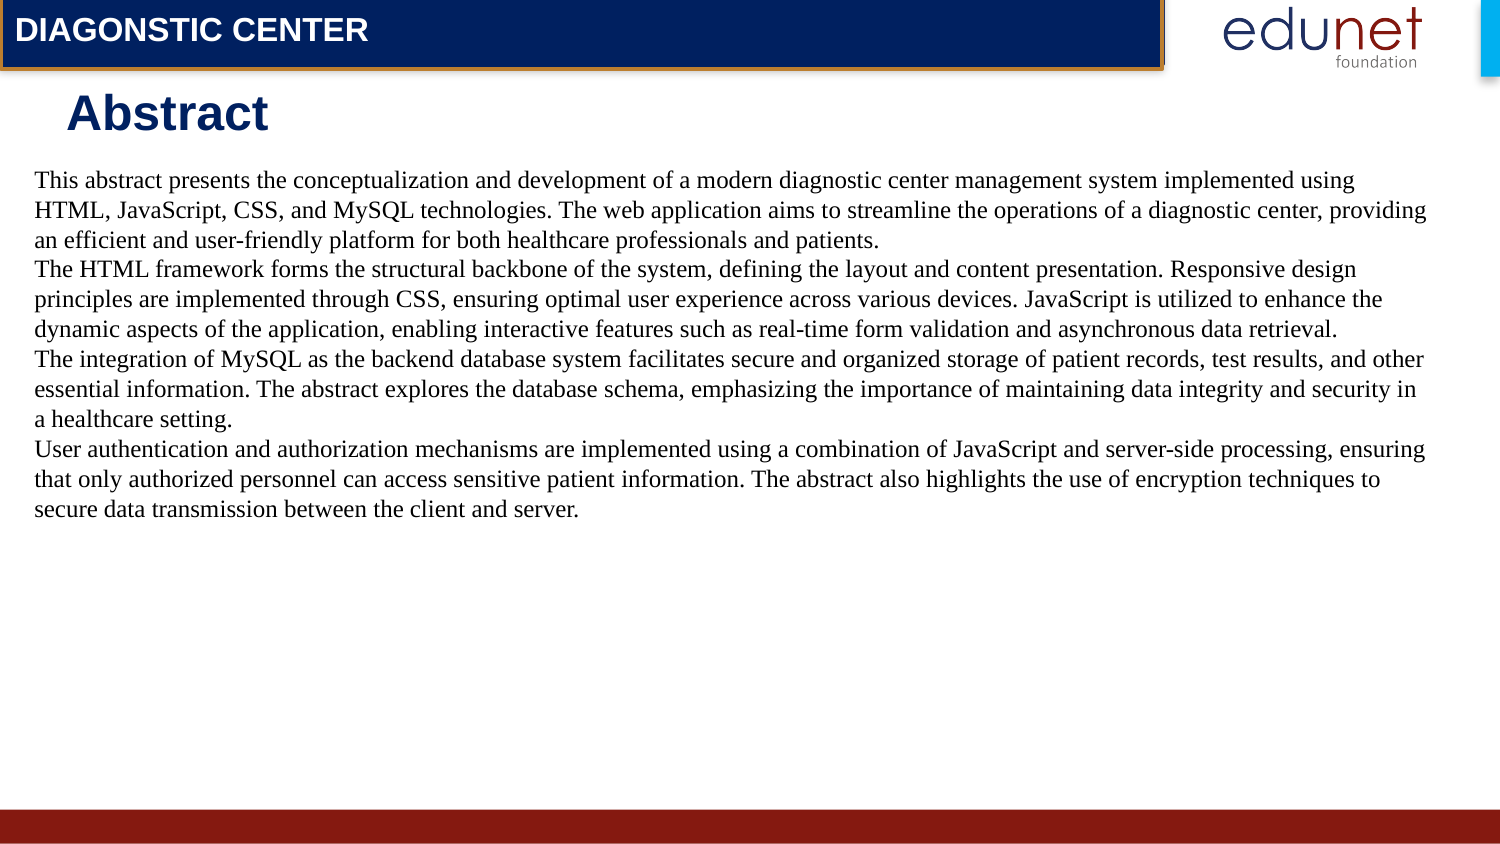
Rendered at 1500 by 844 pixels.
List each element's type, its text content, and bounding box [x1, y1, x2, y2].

text_box DIAGONSTIC CENTER [0, 0, 1138, 56]
picture [1219, 4, 1424, 72]
text_box [0, 0, 1164, 71]
text_box This abstract presents the conceptualization and development of a modern diagnostic center management system implemented using HTML, JavaScript, CSS, and MySQL technologies. The web application aims to streamline the operations of a diagnostic center, providing an efficient and user-friendly platform for both healthcare professionals and patients. The HTML framework forms the structural backbone of the system, defining the layout and content presentation. Responsive design principles are implemented through CSS, ensuring optimal user experience across various devices. JavaScript is utilized to enhance the dynamic aspects of the application, enabling interactive features such as real-time form validation and asynchronous data retrieval. The integration of MySQL as the backend database system facilitates secure and organized storage of patient records, test results, and other essential information. The abstract explores the database schema, emphasizing the importance of maintaining data integrity and security in a healthcare setting. User authentication and authorization mechanisms are implemented using a combination of JavaScript and server-side processing, ensuring that only authorized personnel can access sensitive patient information. The abstract also highlights the use of encryption techniques to secure data transmission between the client and server. [19, 155, 1449, 560]
title Abstract [51, 72, 1449, 155]
